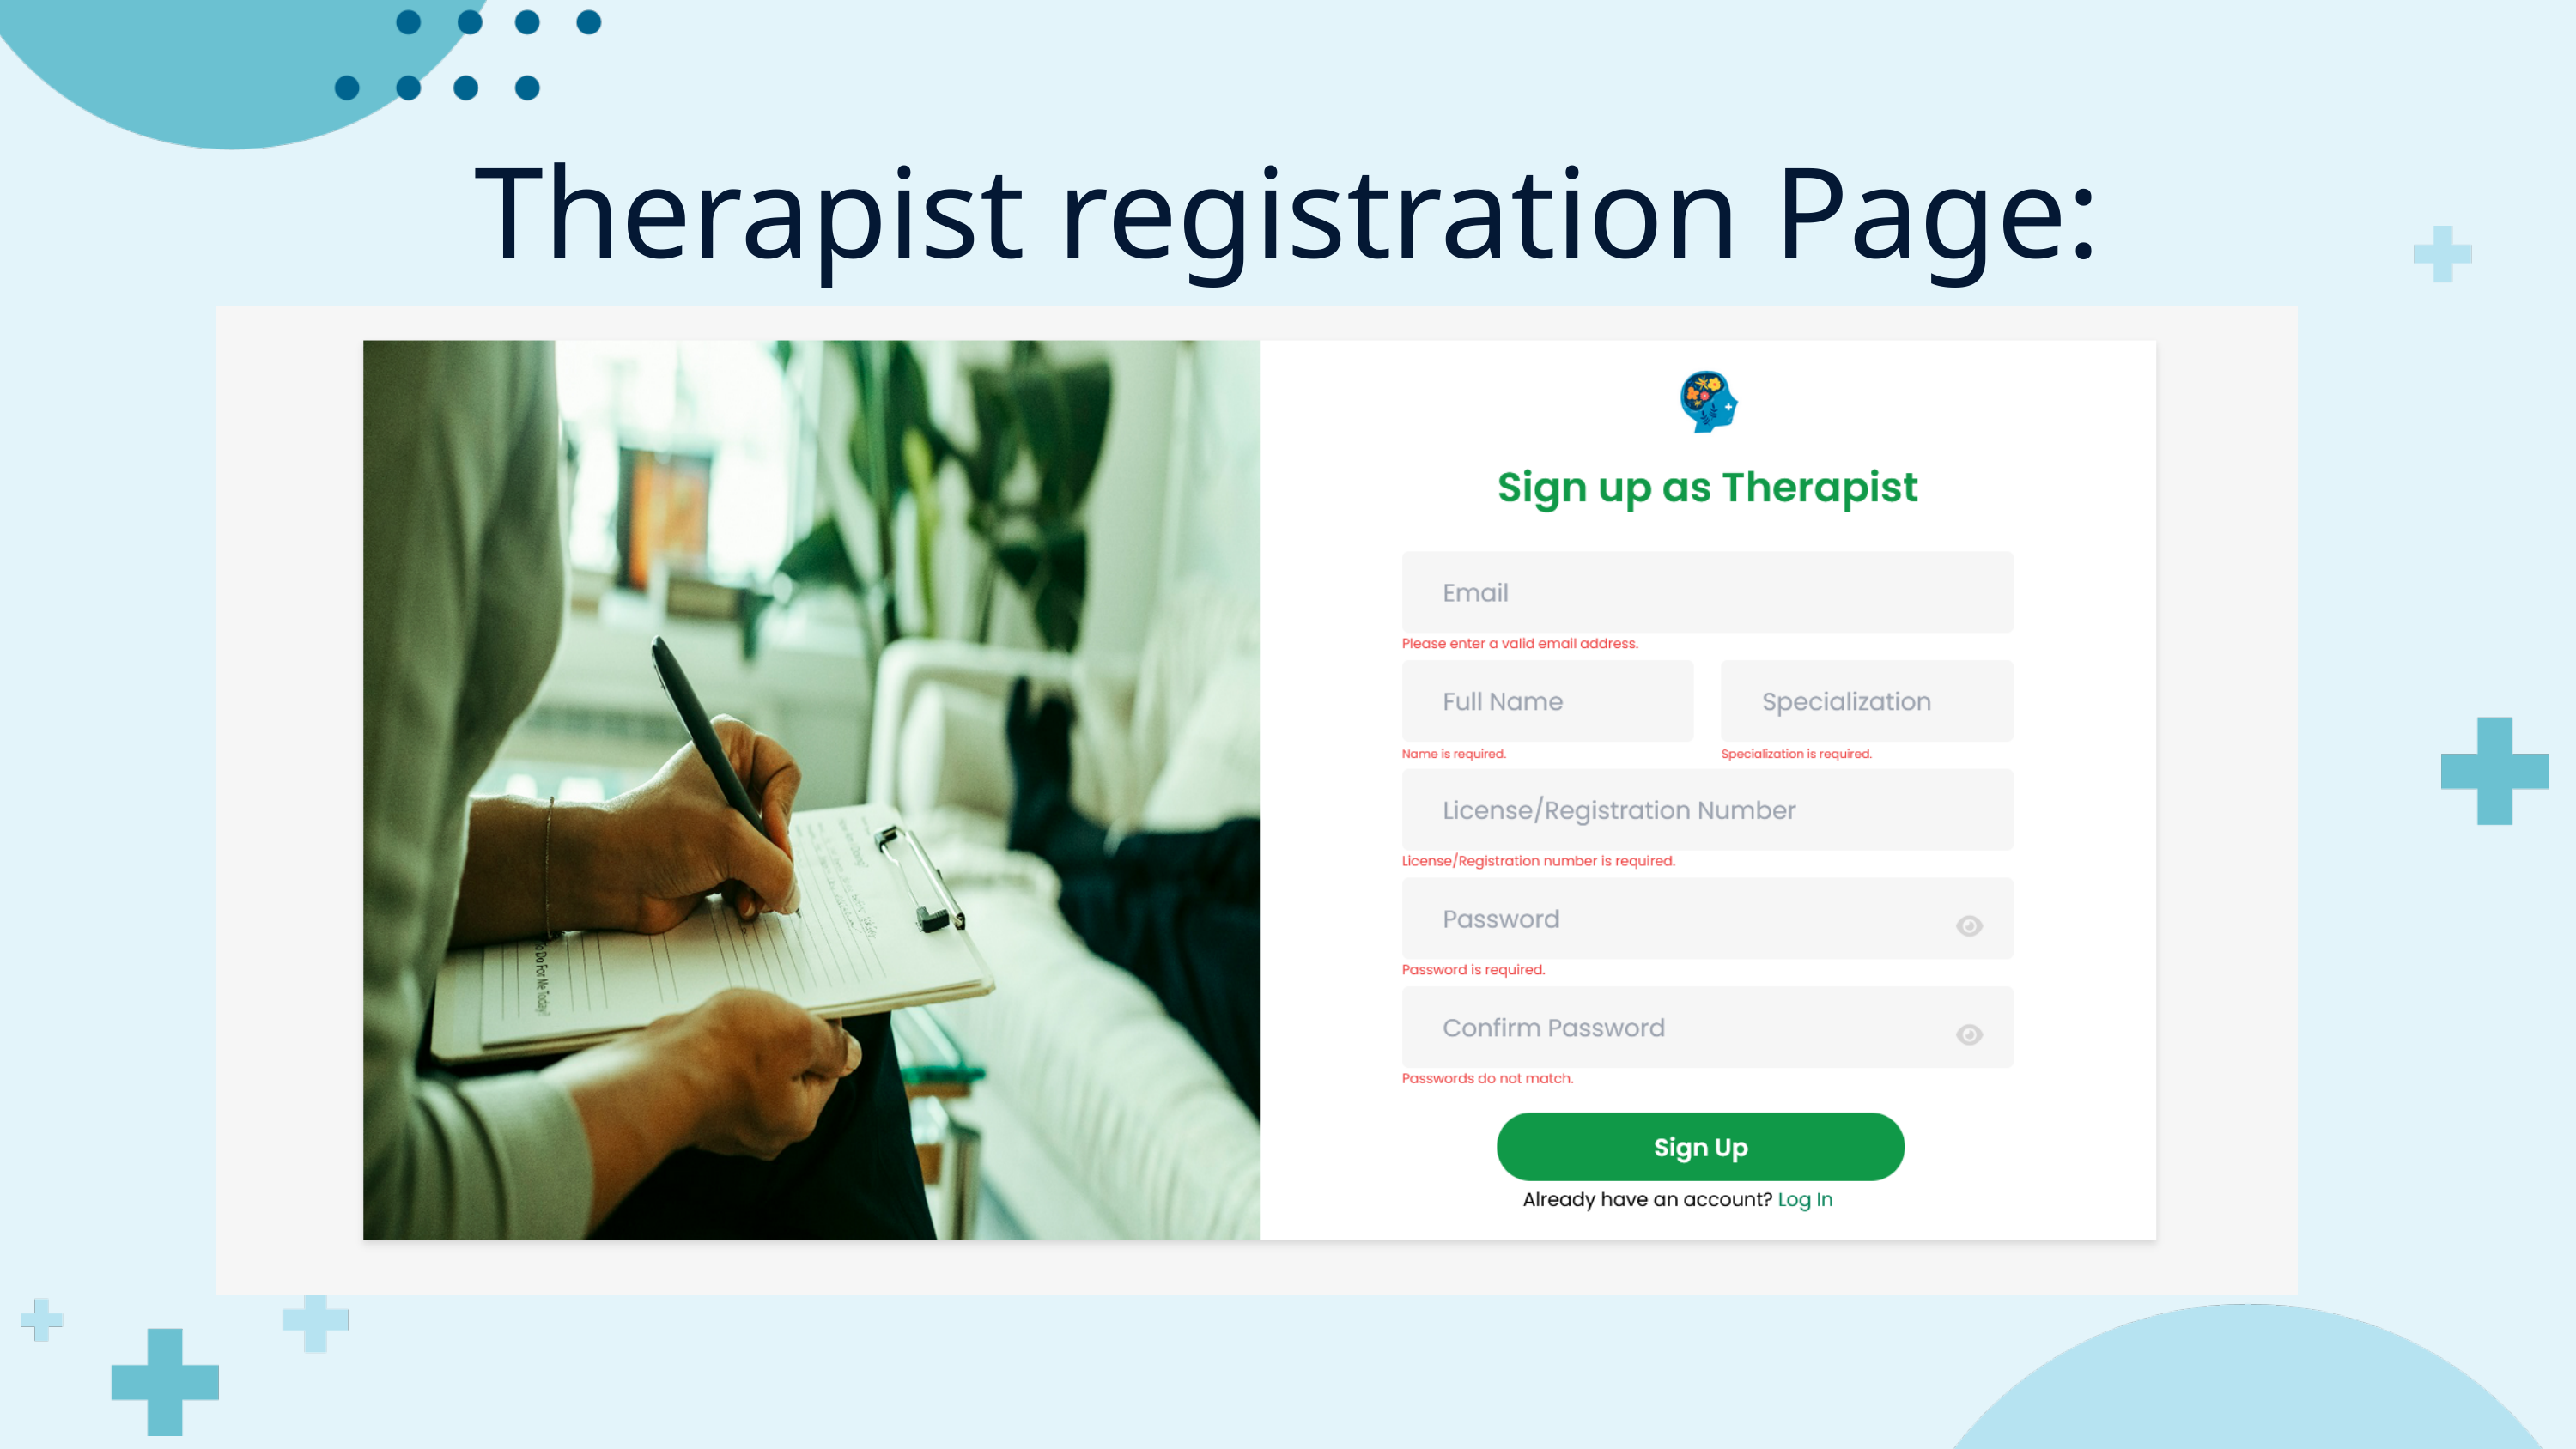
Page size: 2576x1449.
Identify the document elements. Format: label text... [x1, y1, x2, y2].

text_box Therapist registration Page: [216, 132, 2360, 283]
picture [215, 306, 2299, 1296]
text_box [0, 0, 2576, 1449]
